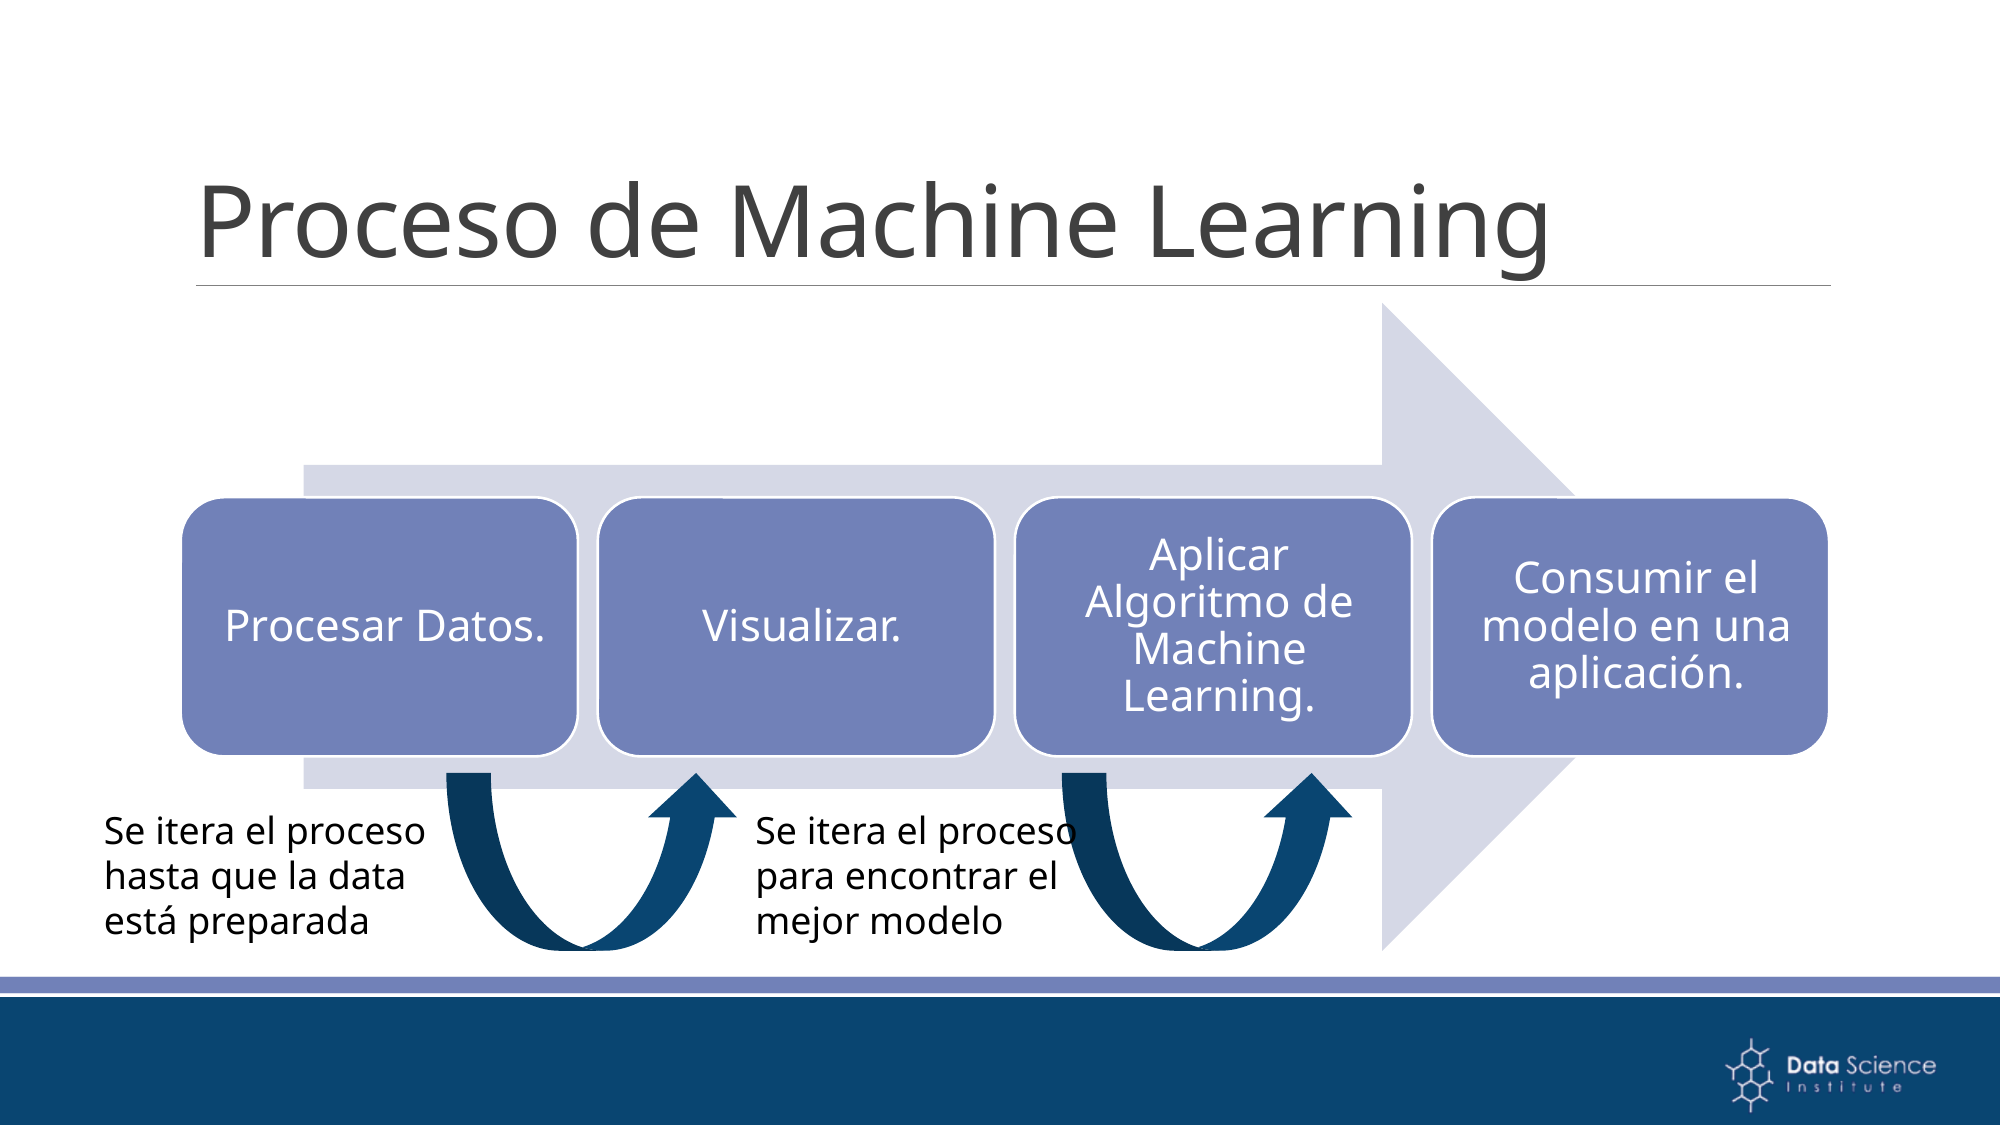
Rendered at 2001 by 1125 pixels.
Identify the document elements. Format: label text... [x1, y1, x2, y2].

text_box Se itera el proceso hasta que la data está preparada [89, 799, 177, 949]
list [179, 302, 1831, 952]
title Proceso de Machine Learning [180, 47, 1830, 285]
picture [1675, 993, 1985, 1122]
